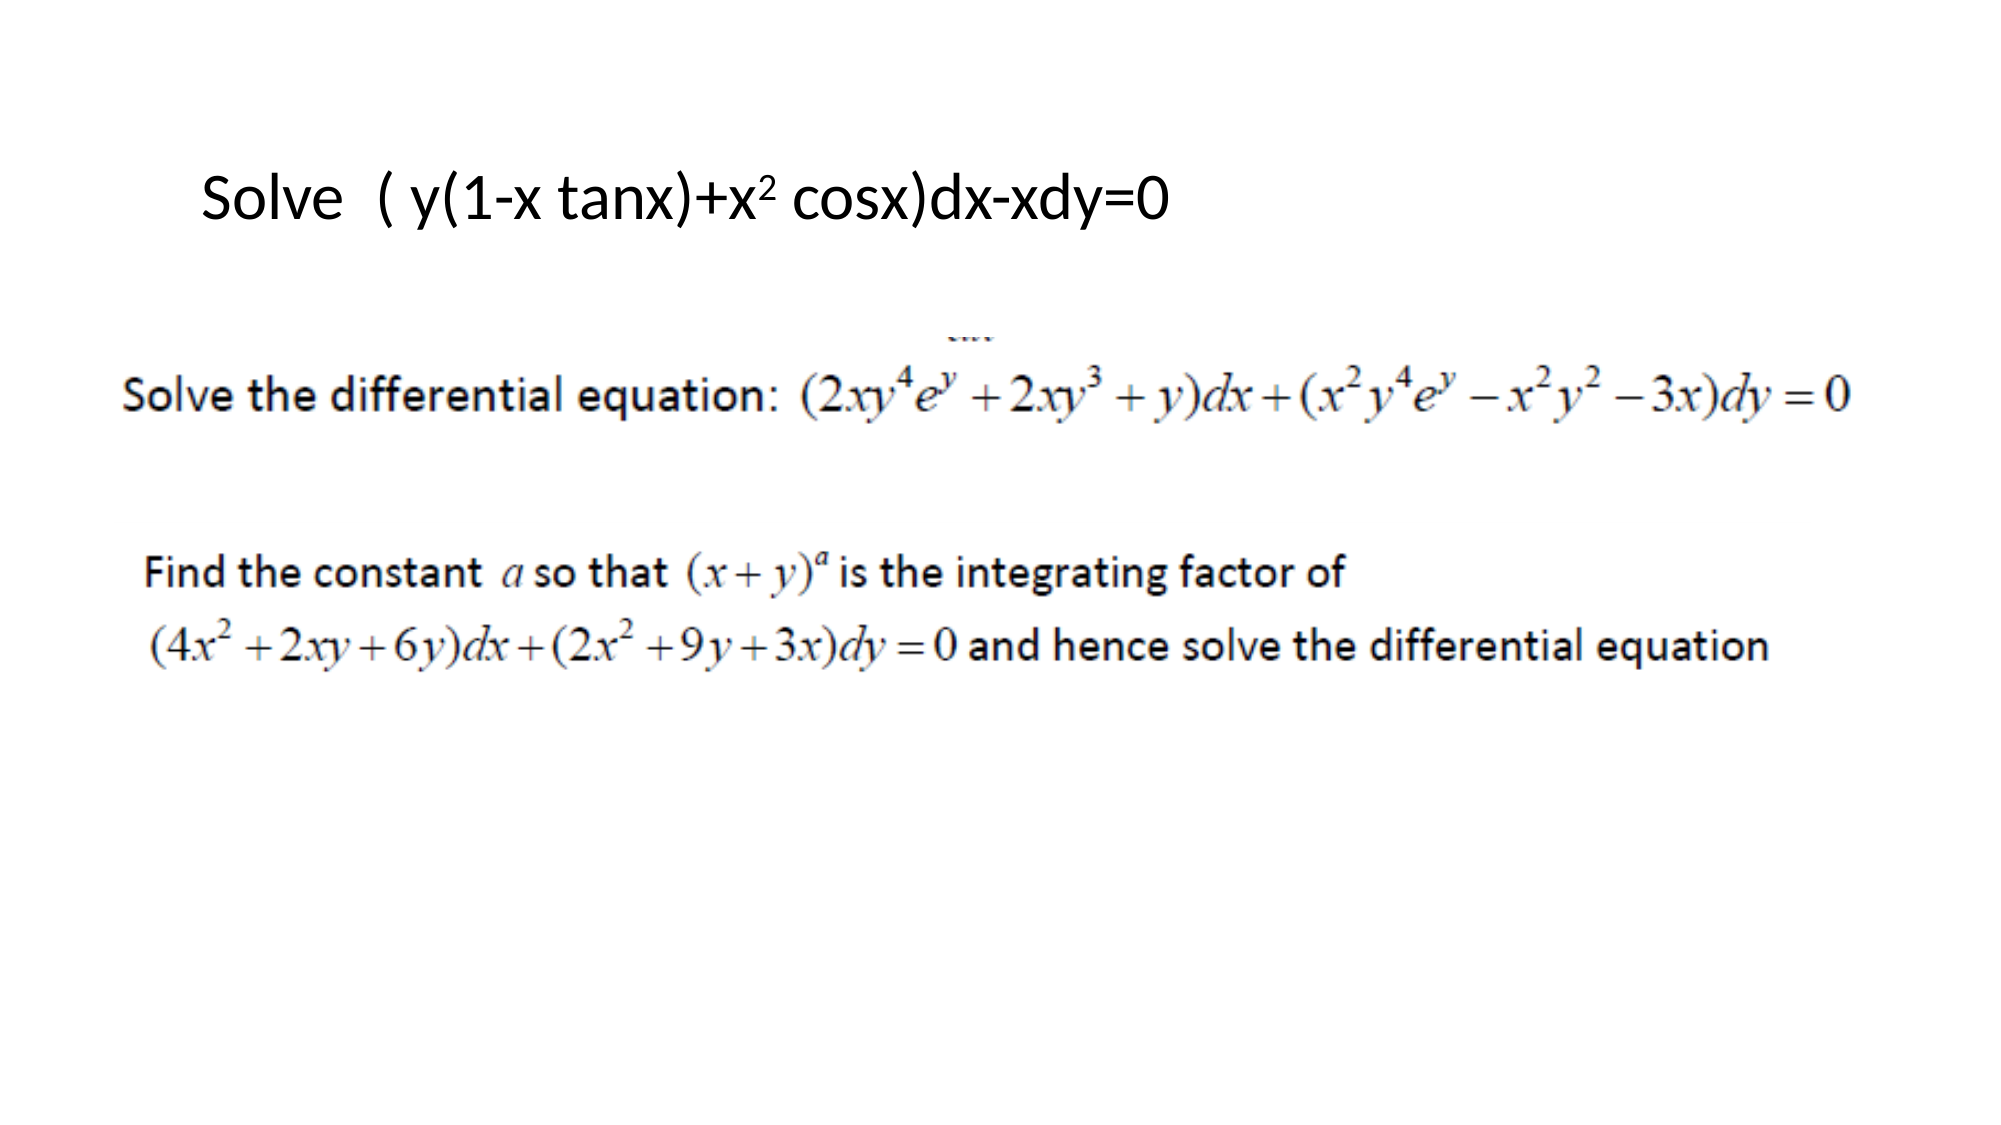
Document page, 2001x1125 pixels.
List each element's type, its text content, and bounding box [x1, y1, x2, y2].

picture [98, 337, 1894, 465]
picture [114, 521, 1811, 690]
text_box Solve ( y(1-x tanx)+x2 cosx)dx-xdy=0 [186, 96, 1449, 241]
